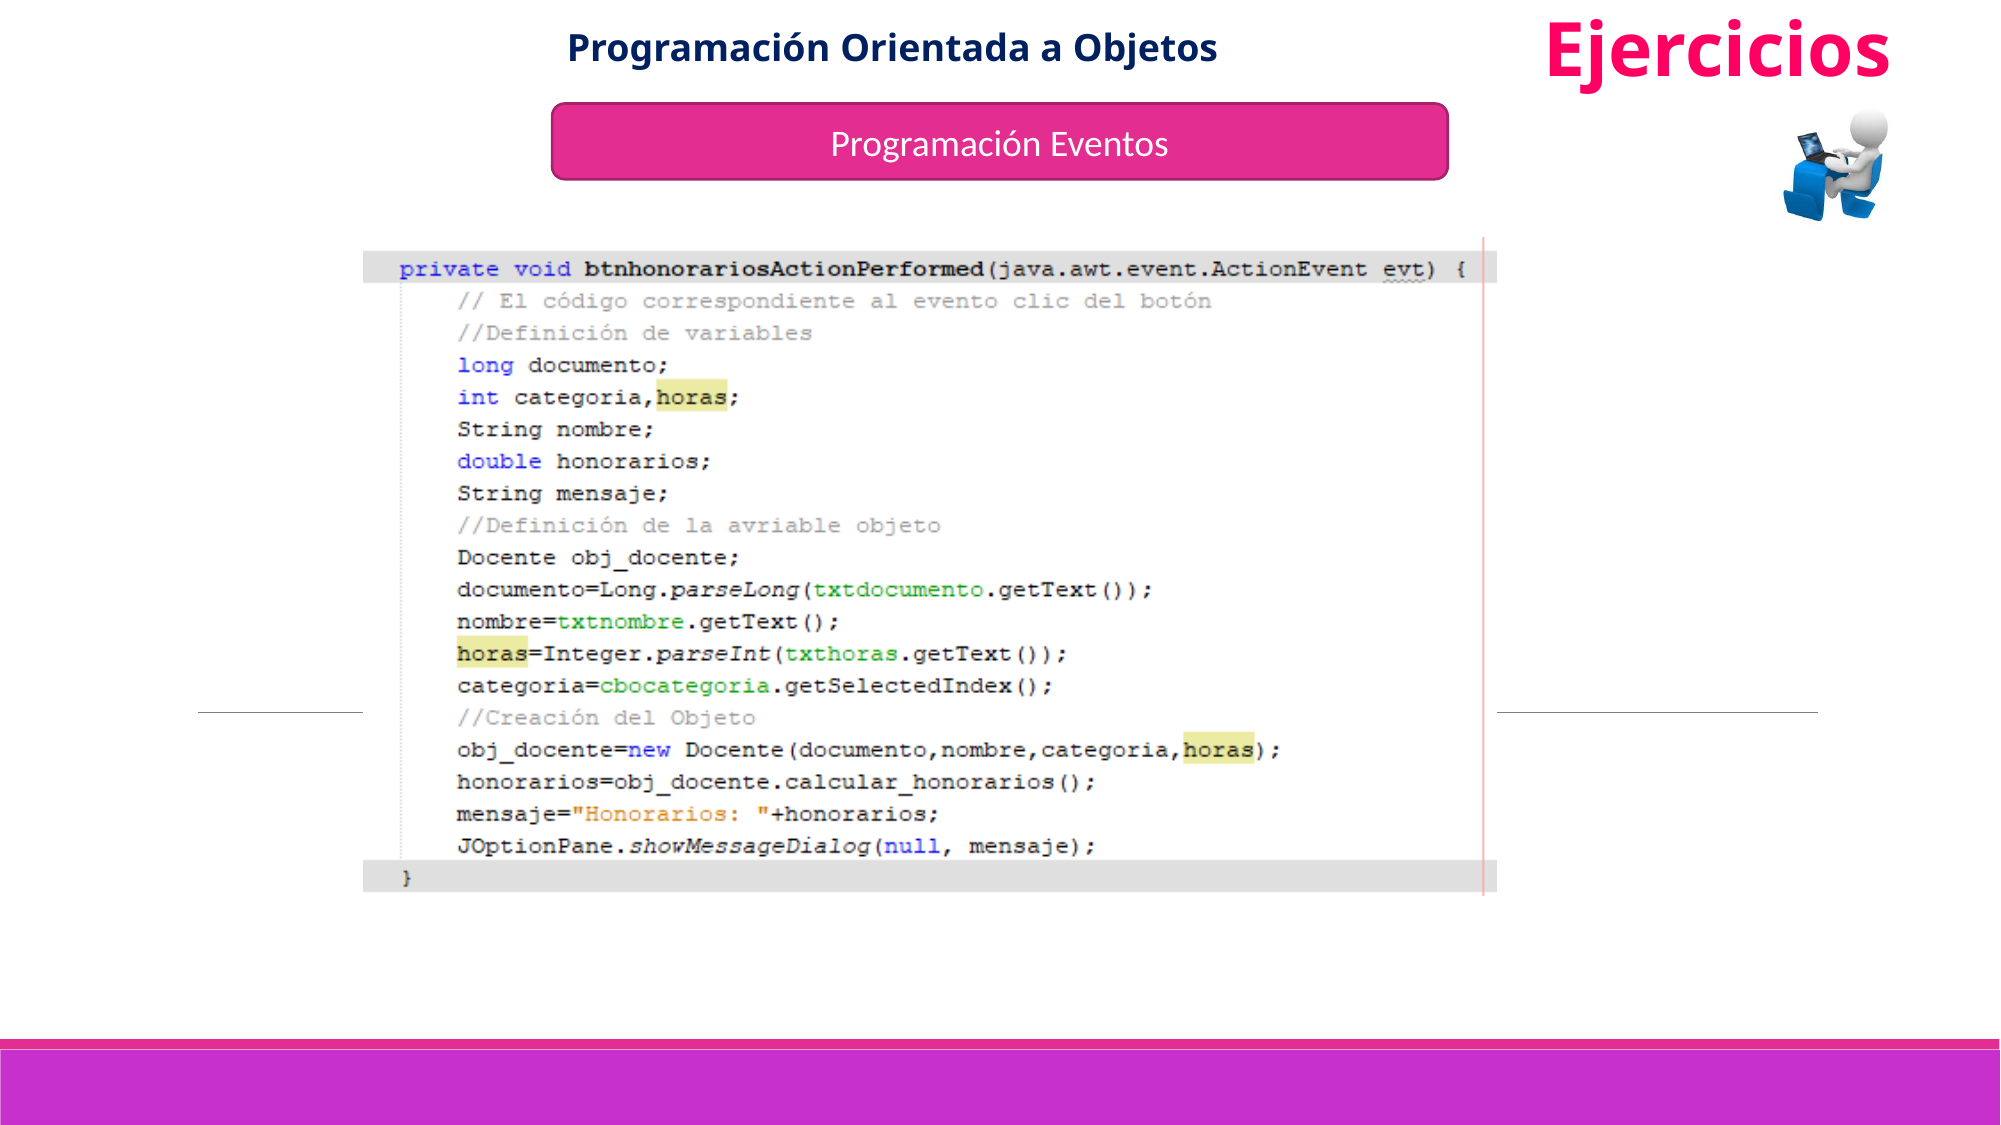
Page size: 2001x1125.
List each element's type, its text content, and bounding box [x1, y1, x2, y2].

text_box Programación Eventos [550, 102, 1450, 181]
picture [1763, 99, 1903, 238]
text_box Ejercicios [1528, 0, 2000, 100]
text_box Programación Orientada a Objetos [552, 17, 1392, 77]
picture [363, 236, 1497, 896]
